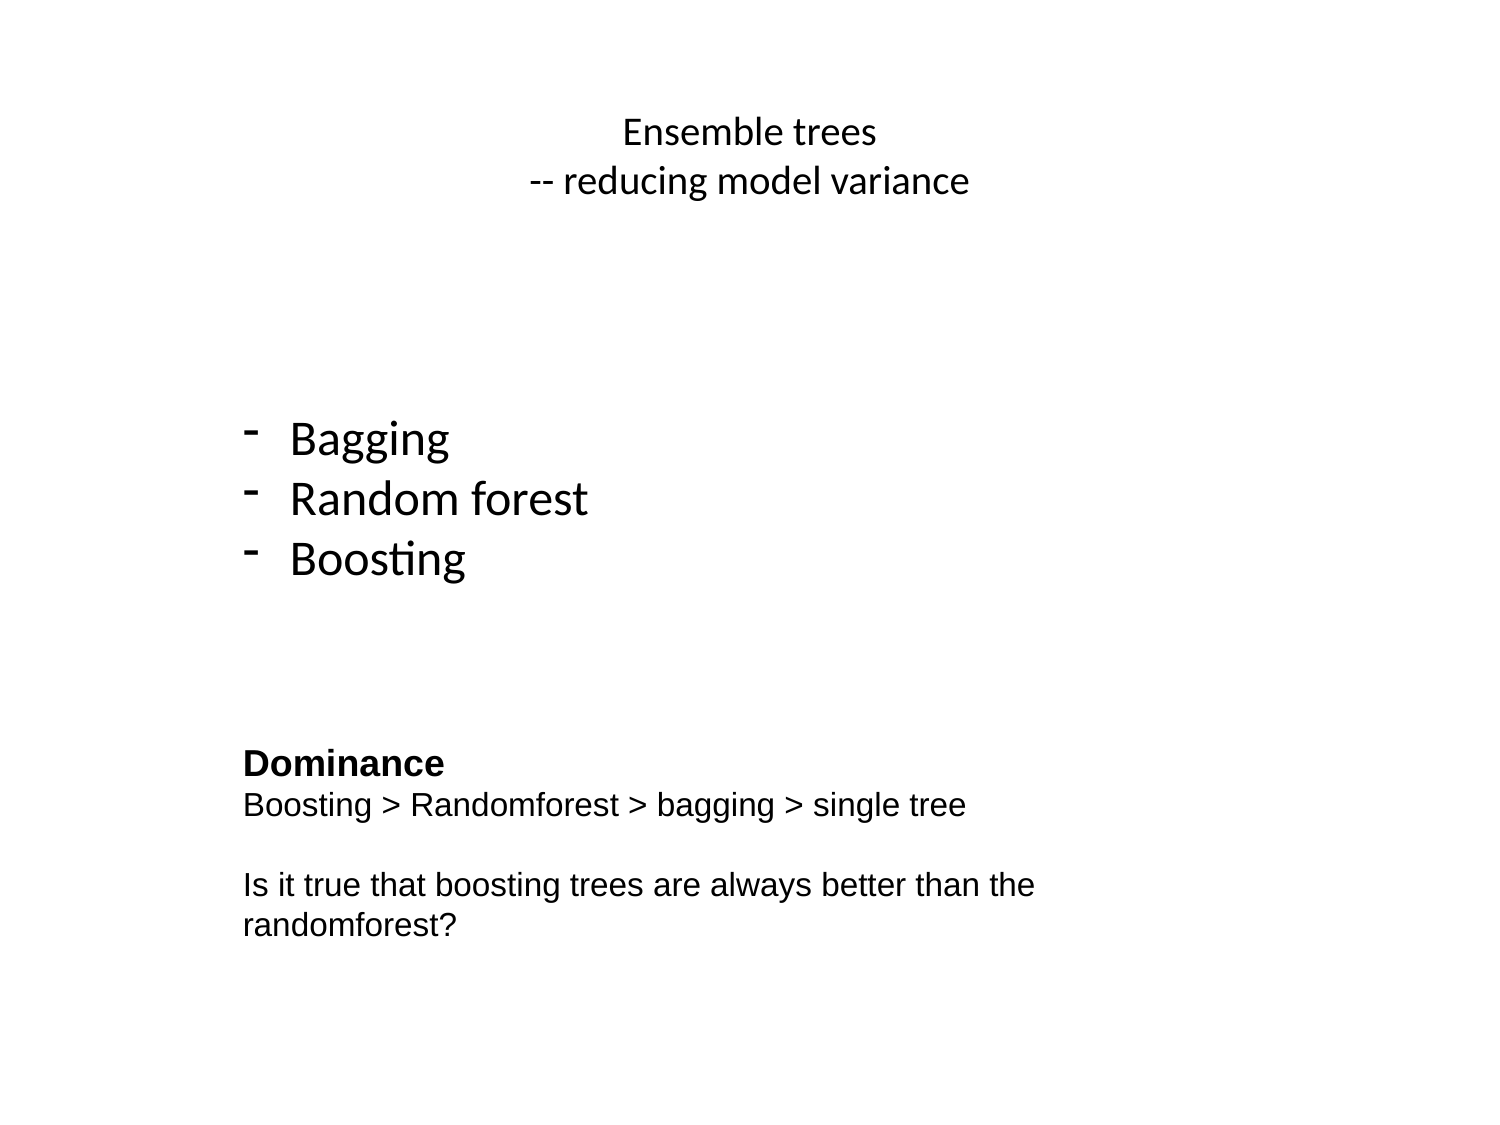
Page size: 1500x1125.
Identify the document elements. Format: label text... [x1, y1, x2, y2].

text_box Dominance Boosting > Randomforest > bagging > single tree Is it true that boosting trees are always better than the randomforest? [228, 686, 1082, 951]
title Ensemble trees -- reducing model variance [103, 89, 1397, 253]
text_box Bagging Random forest Boosting [228, 297, 979, 638]
